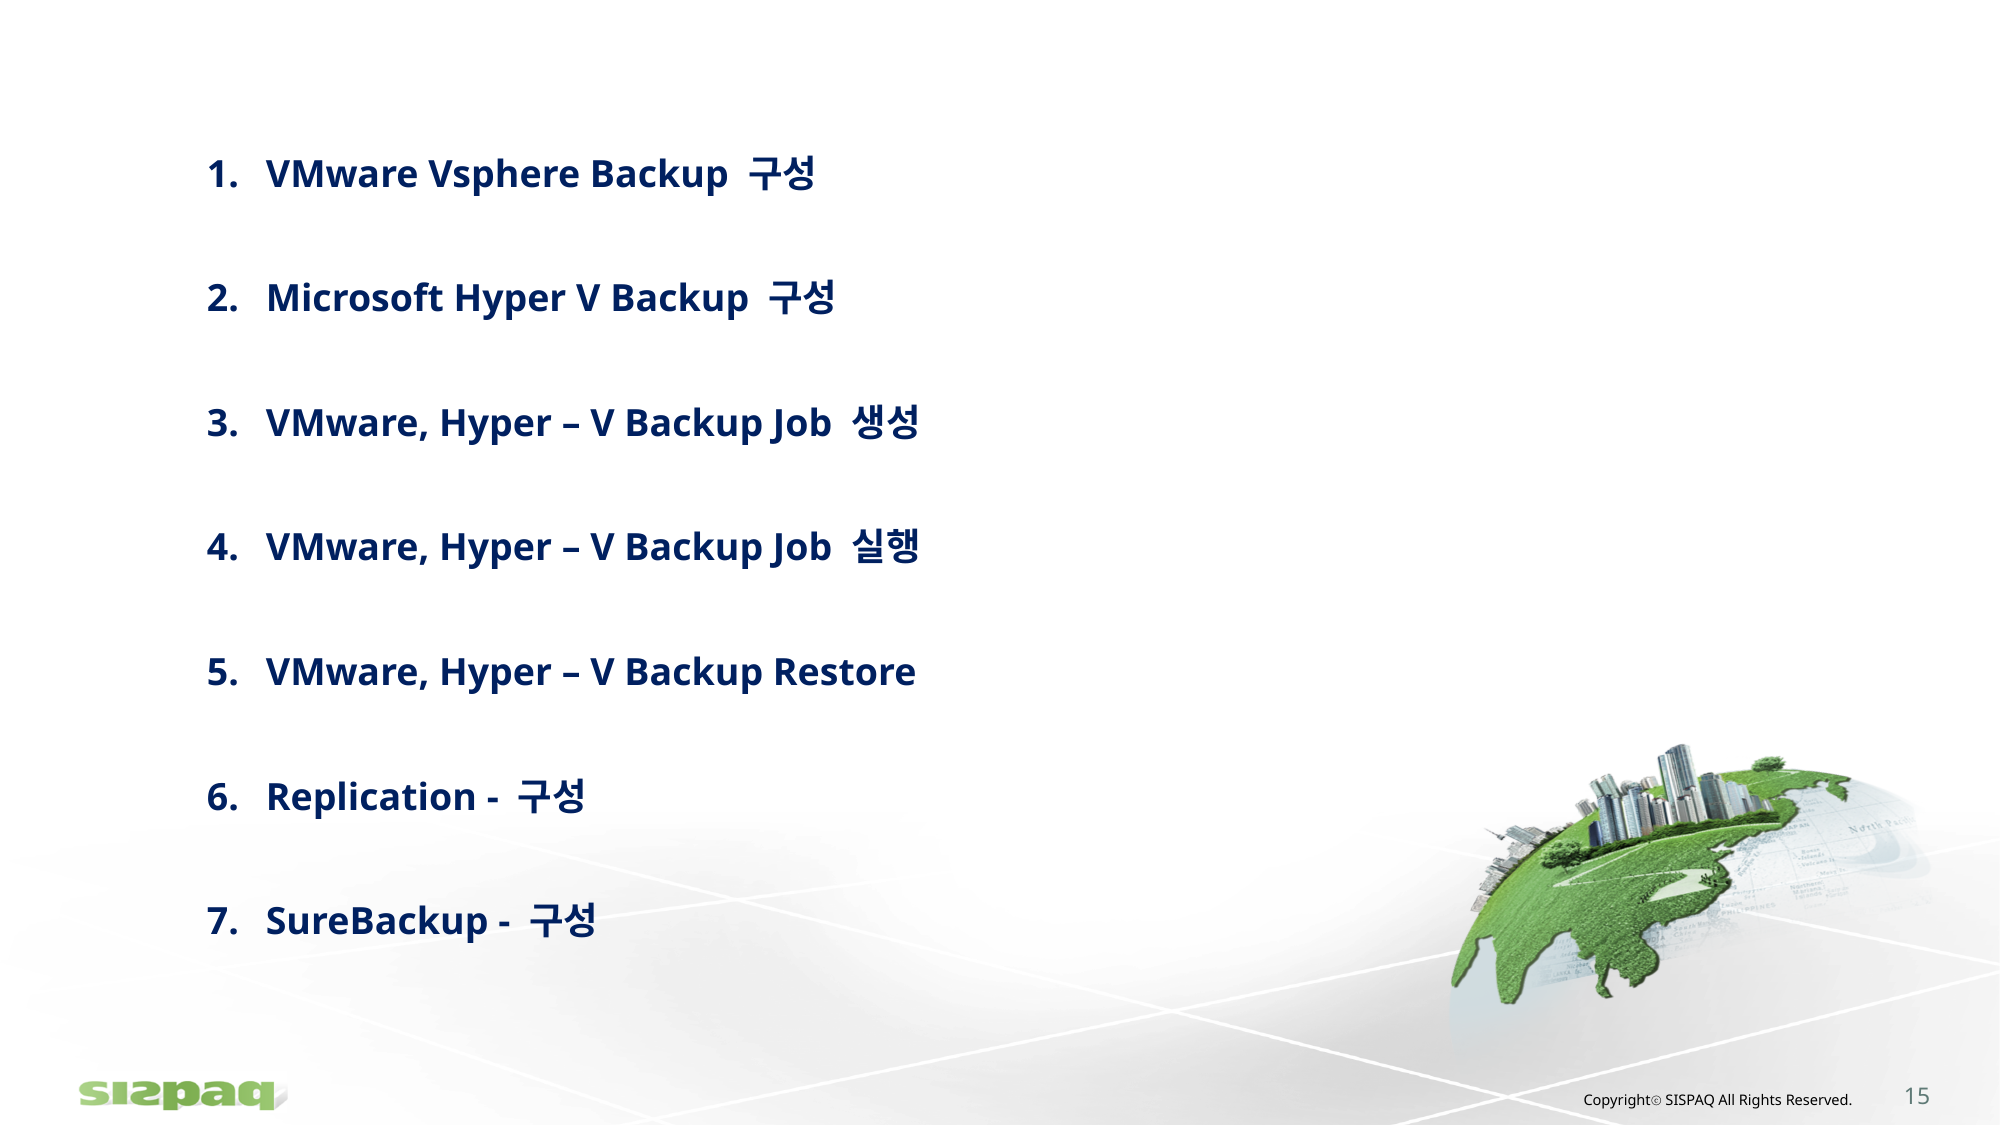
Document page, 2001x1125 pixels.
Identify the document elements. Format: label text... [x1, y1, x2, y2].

subtitle VMware Vsphere Backup 구성 Microsoft Hyper V Backup 구성 VMware, Hyper – V Backup Job 생성 VMware, Hyper – V Backup Job 실행 VMware, Hyper – V Backup Restore Replication - 구성 SureBackup - 구성 [206, 140, 1574, 792]
picture [0, 682, 2000, 1125]
